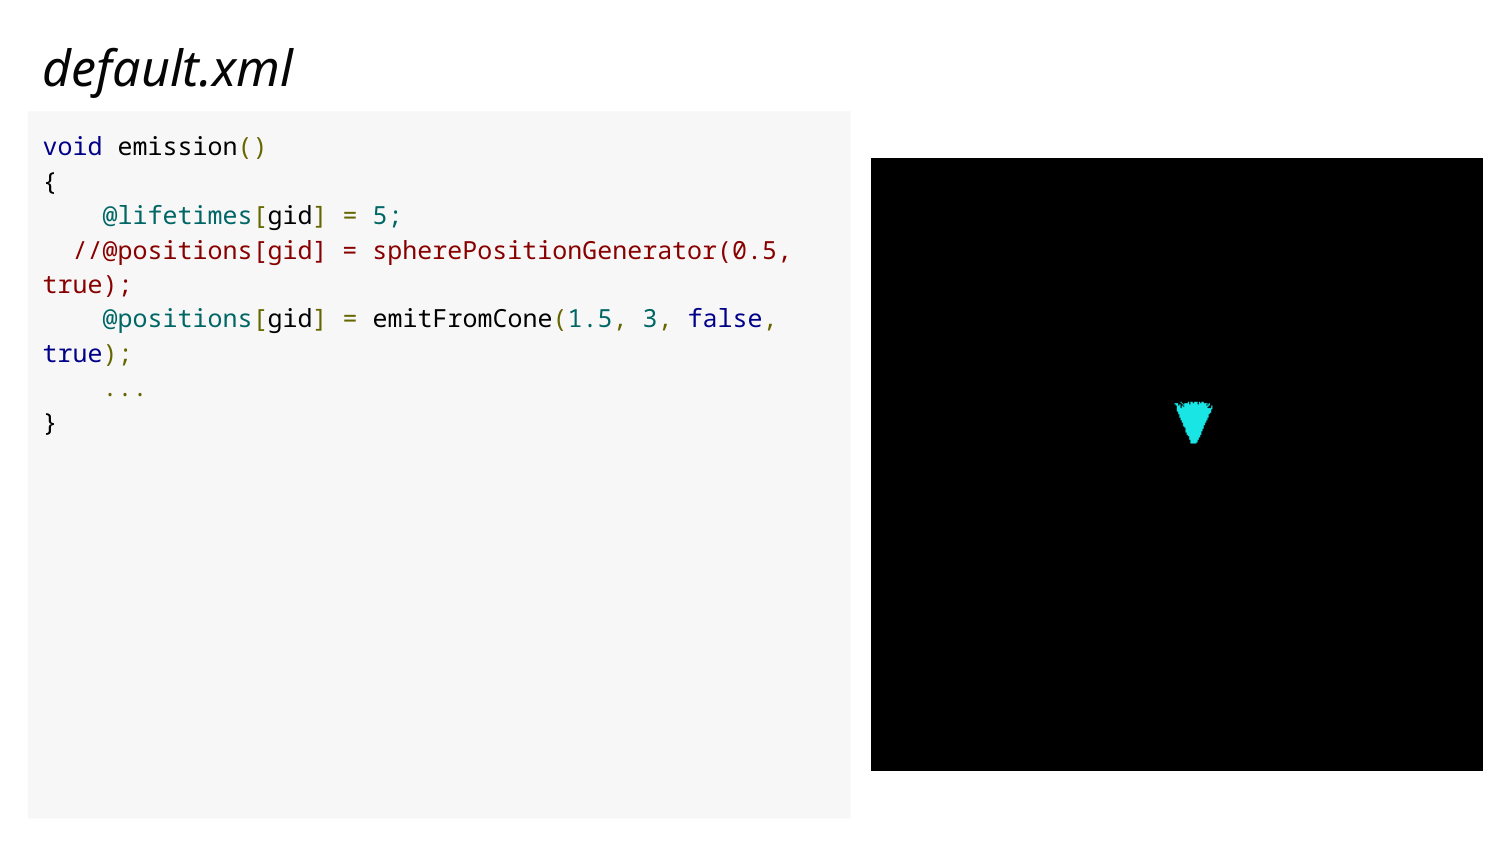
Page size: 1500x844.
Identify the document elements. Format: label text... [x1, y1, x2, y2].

text_box void emission() { @lifetimes[gid] = 5; //@positions[gid] = spherePositionGenerator(0.5, true); @positions[gid] = emitFromCone(1.5, 3, false, true); ... } [27, 111, 851, 819]
picture [870, 158, 1484, 772]
title default.xml [27, 21, 746, 111]
